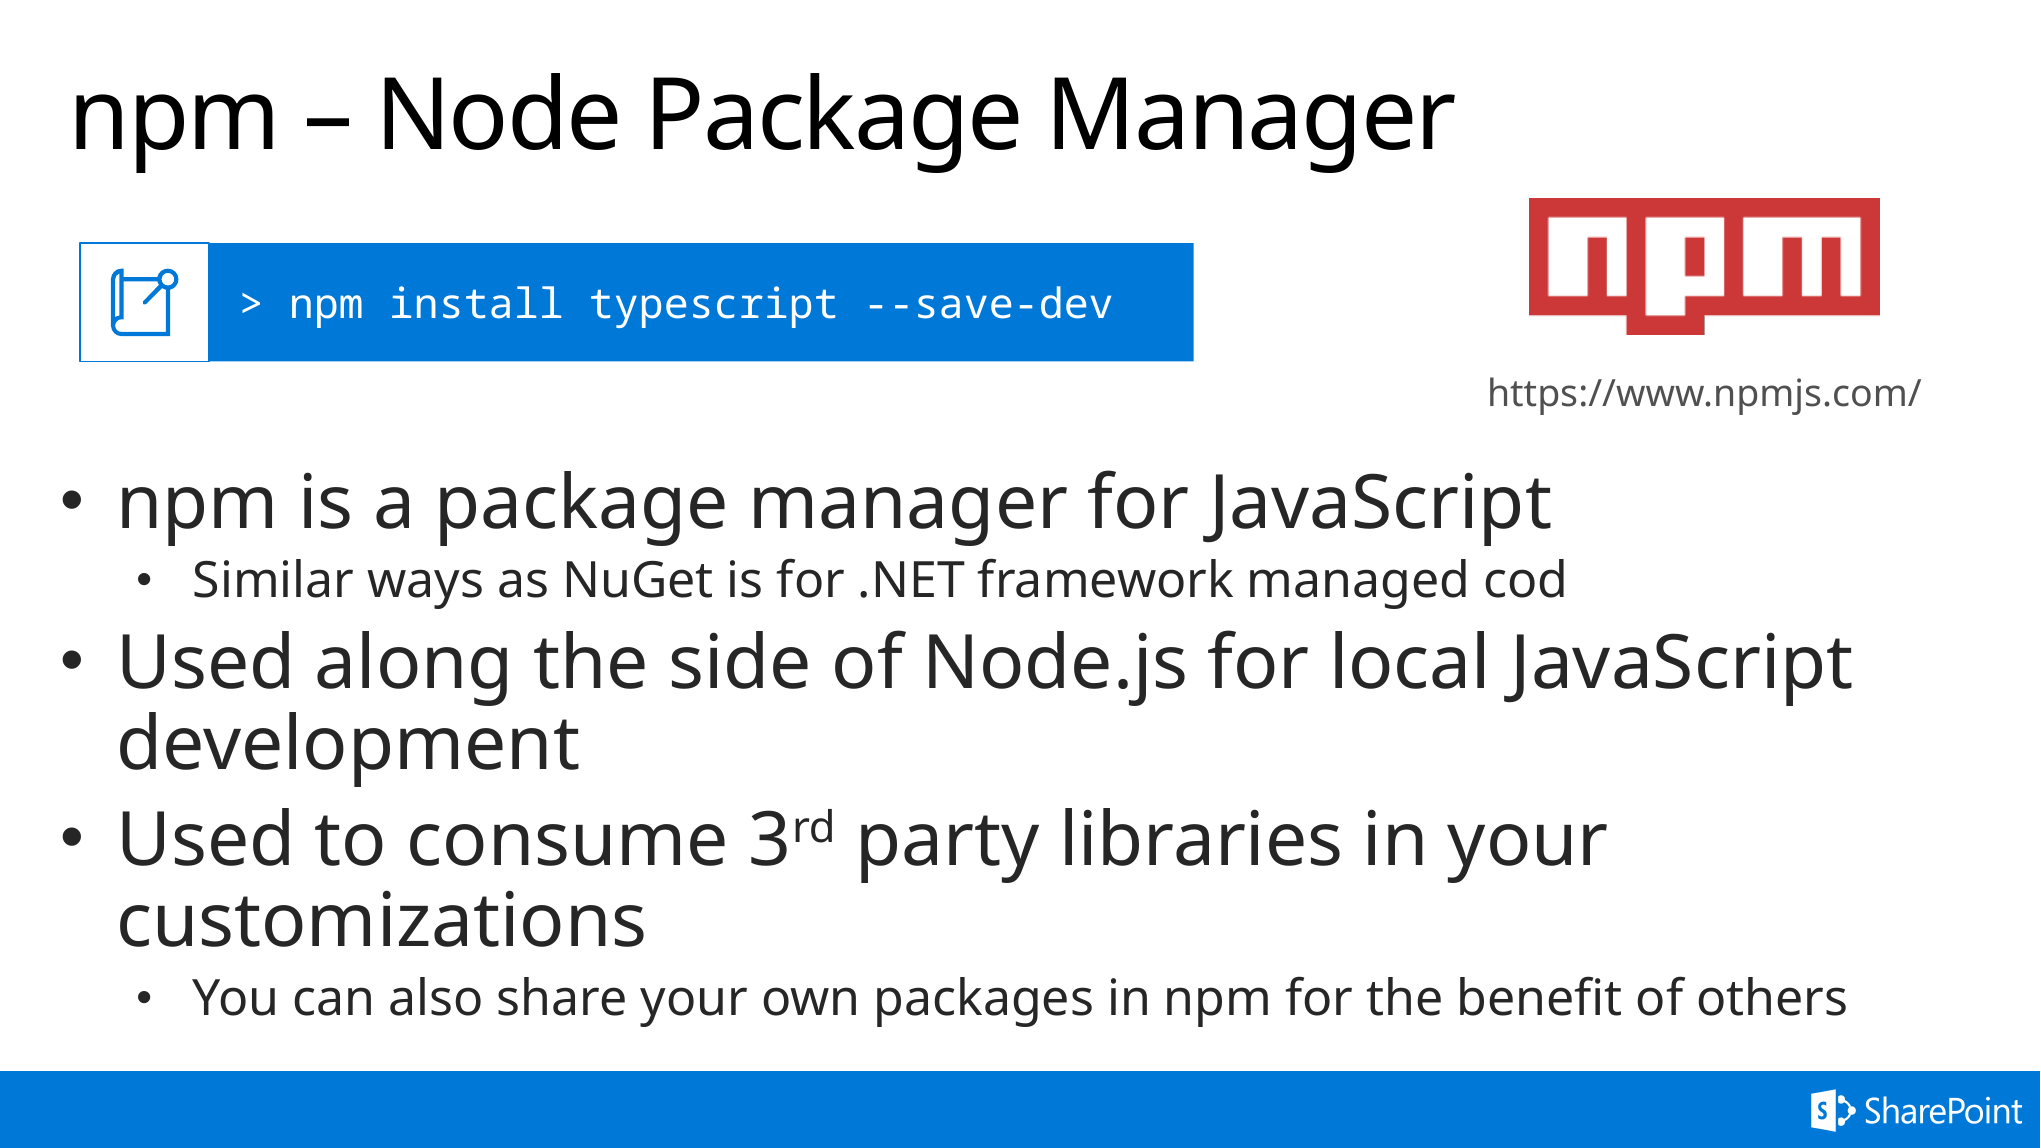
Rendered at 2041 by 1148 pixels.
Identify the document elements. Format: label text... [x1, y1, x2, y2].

title npm – Node Package Manager [45, 48, 1996, 199]
text_box [110, 268, 179, 337]
text_box [79, 242, 210, 362]
text_box https://www.npmjs.com/ [1472, 361, 1937, 422]
text_box > npm install typescript --save-dev [210, 242, 1195, 362]
picture [1529, 198, 1880, 335]
text_box npm is a package manager for JavaScript Similar ways as NuGet is for .NET framework managed cod Used along the side of Node.js for local JavaScript development Used to consume 3rd party libraries in your customizations You can also share your own packages in npm for the benefit of others [45, 456, 1995, 871]
picture [1793, 1071, 2040, 1148]
